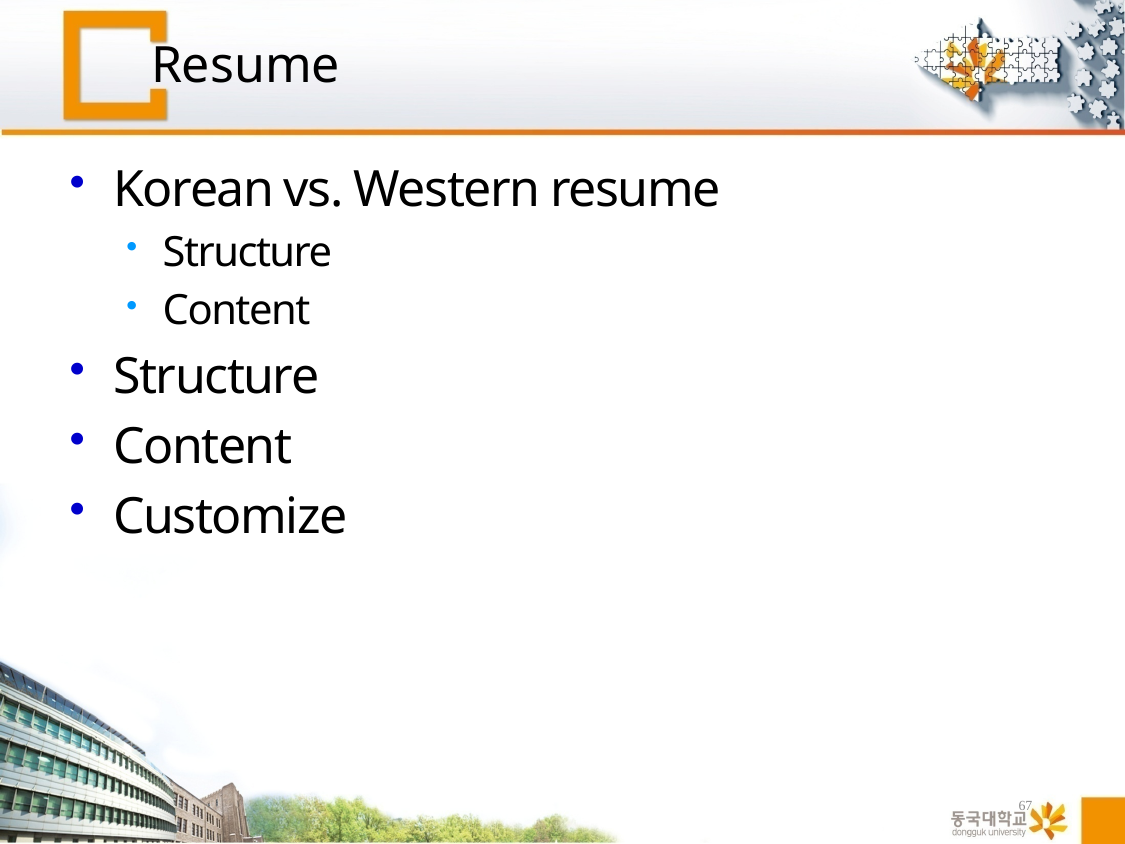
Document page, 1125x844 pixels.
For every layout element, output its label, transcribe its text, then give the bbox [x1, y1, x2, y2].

list Korean vs. Western resume Structure Content Structure Content Customize [56, 148, 1077, 759]
slide_number 67 [794, 782, 1048, 827]
title Resume [136, 26, 908, 107]
picture [0, 0, 1125, 844]
